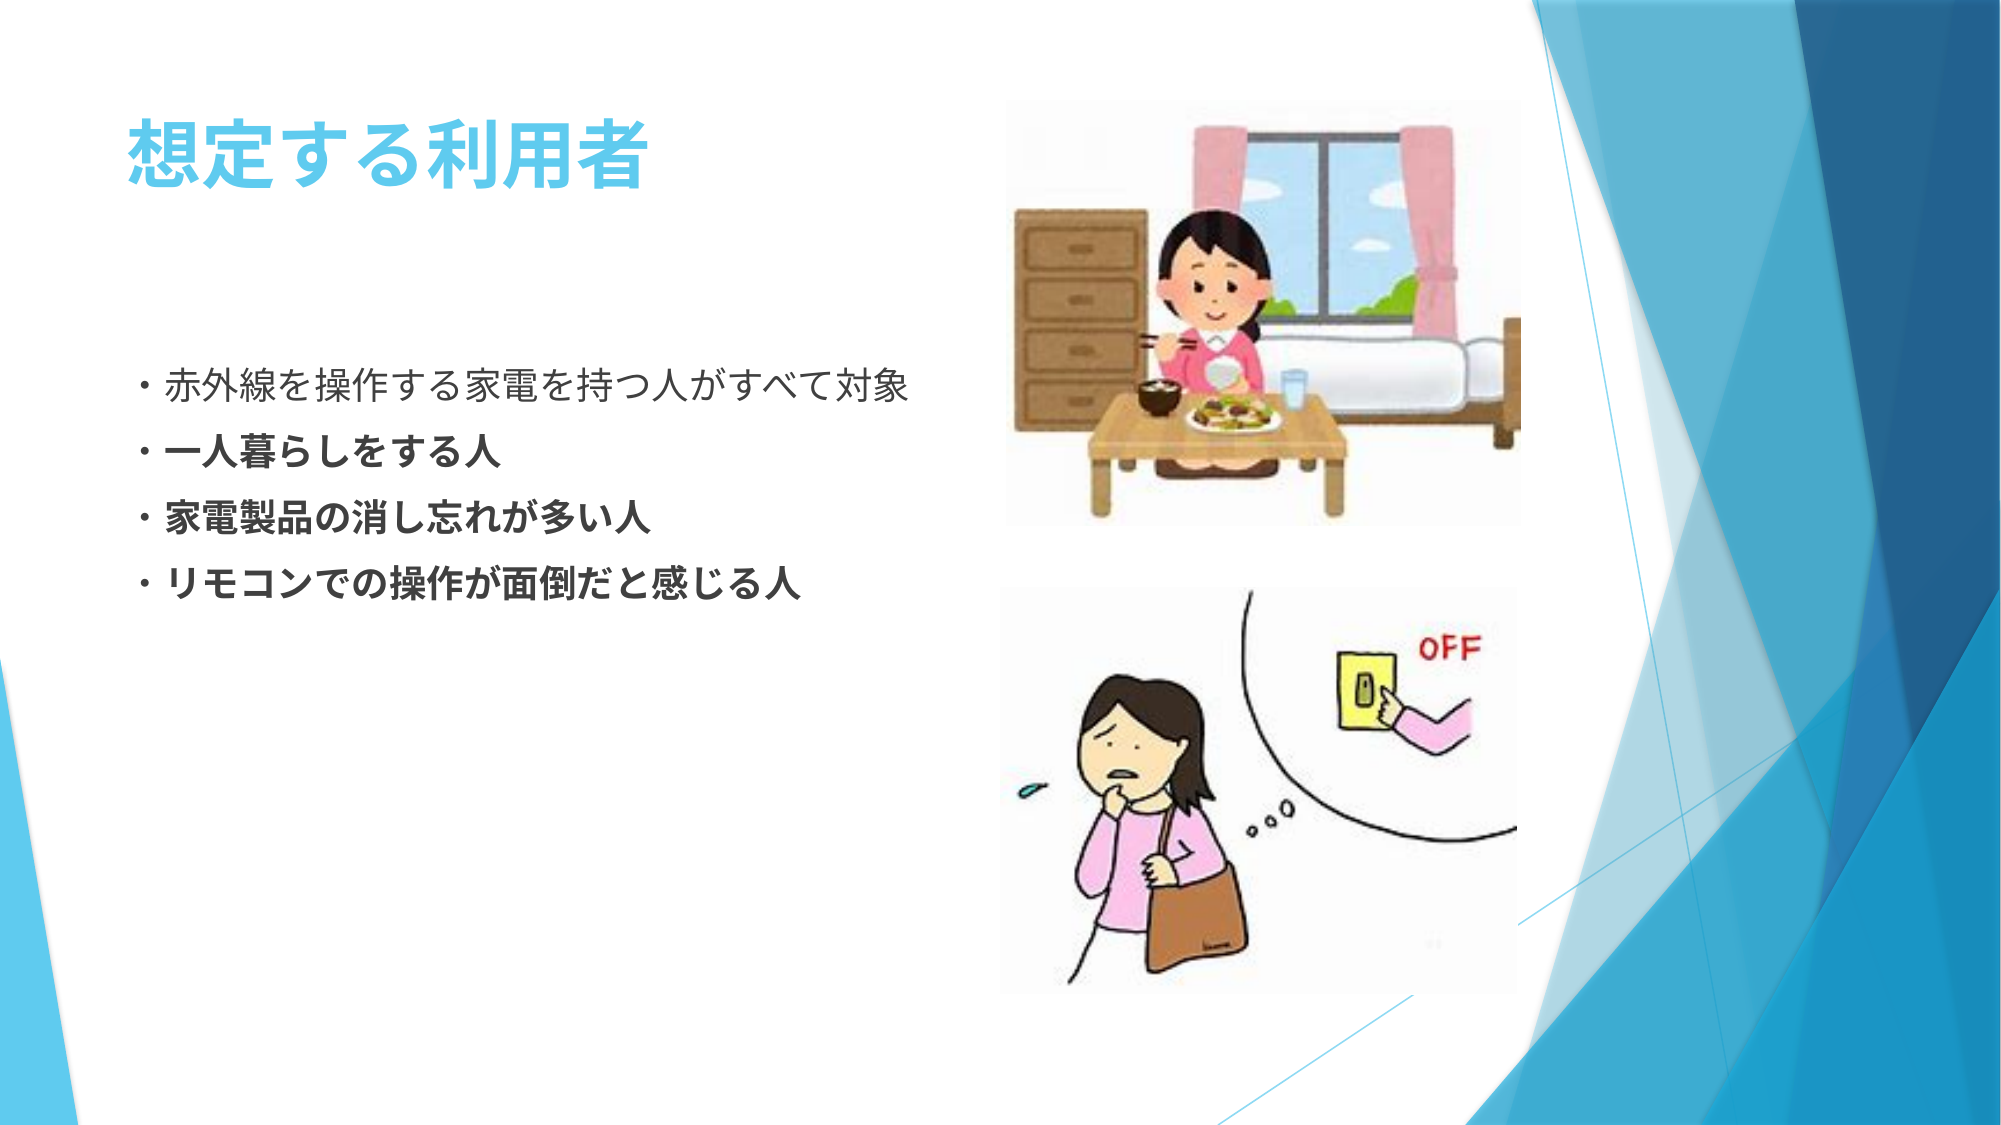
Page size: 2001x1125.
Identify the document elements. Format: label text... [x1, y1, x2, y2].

picture [998, 585, 1518, 995]
list ・赤外線を操作する家電を持つ人がすべて対象 ・一人暮らしをする人 ・家電製品の消し忘れが多い人 ・リモコンでの操作が面倒だと感じる人 [111, 354, 967, 992]
picture [1004, 99, 1522, 528]
title 想定する利用者 [111, 99, 968, 317]
text_box [0, 657, 80, 1125]
